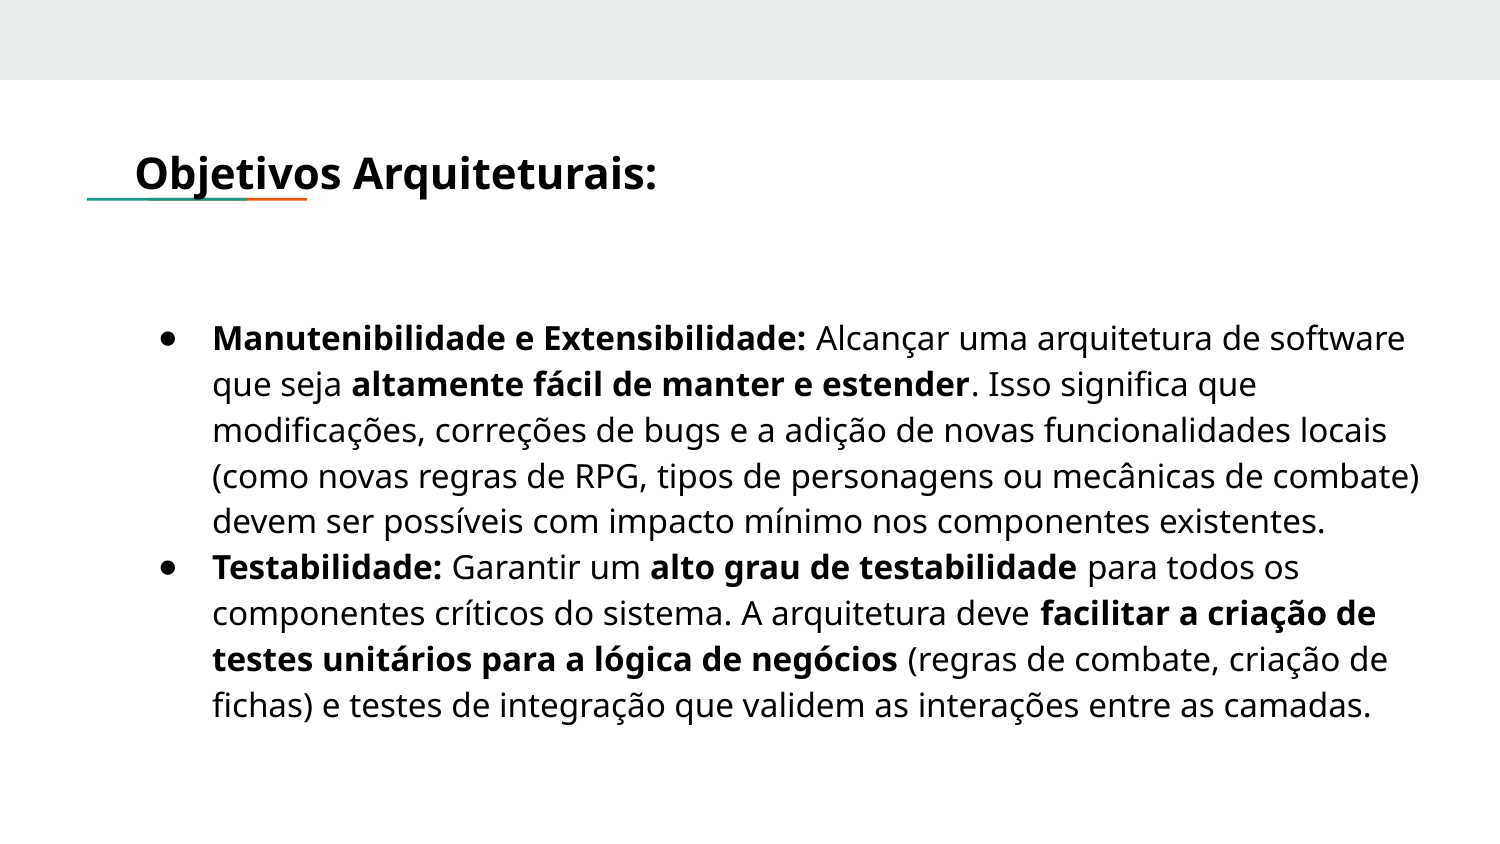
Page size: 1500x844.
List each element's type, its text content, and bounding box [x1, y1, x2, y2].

title Objetivos Arquiteturais: [119, 122, 1381, 188]
list Manutenibilidade e Extensibilidade: Alcançar uma arquitetura de software que seja altamente fácil de manter e estender. Isso significa que modificações, correções de bugs e a adição de novas funcionalidades locais (como novas regras de RPG, tipos de personagens ou mecânicas de combate) devem ser possíveis com impacto mínimo nos componentes existentes. Testabilidade: Garantir um alto grau de testabilidade para todos os componentes críticos do sistema. A arquitetura deve facilitar a criação de testes unitários para a lógica de negócios (regras de combate, criação de fichas) e testes de integração que validem as interações entre as camadas. [47, 228, 1484, 844]
